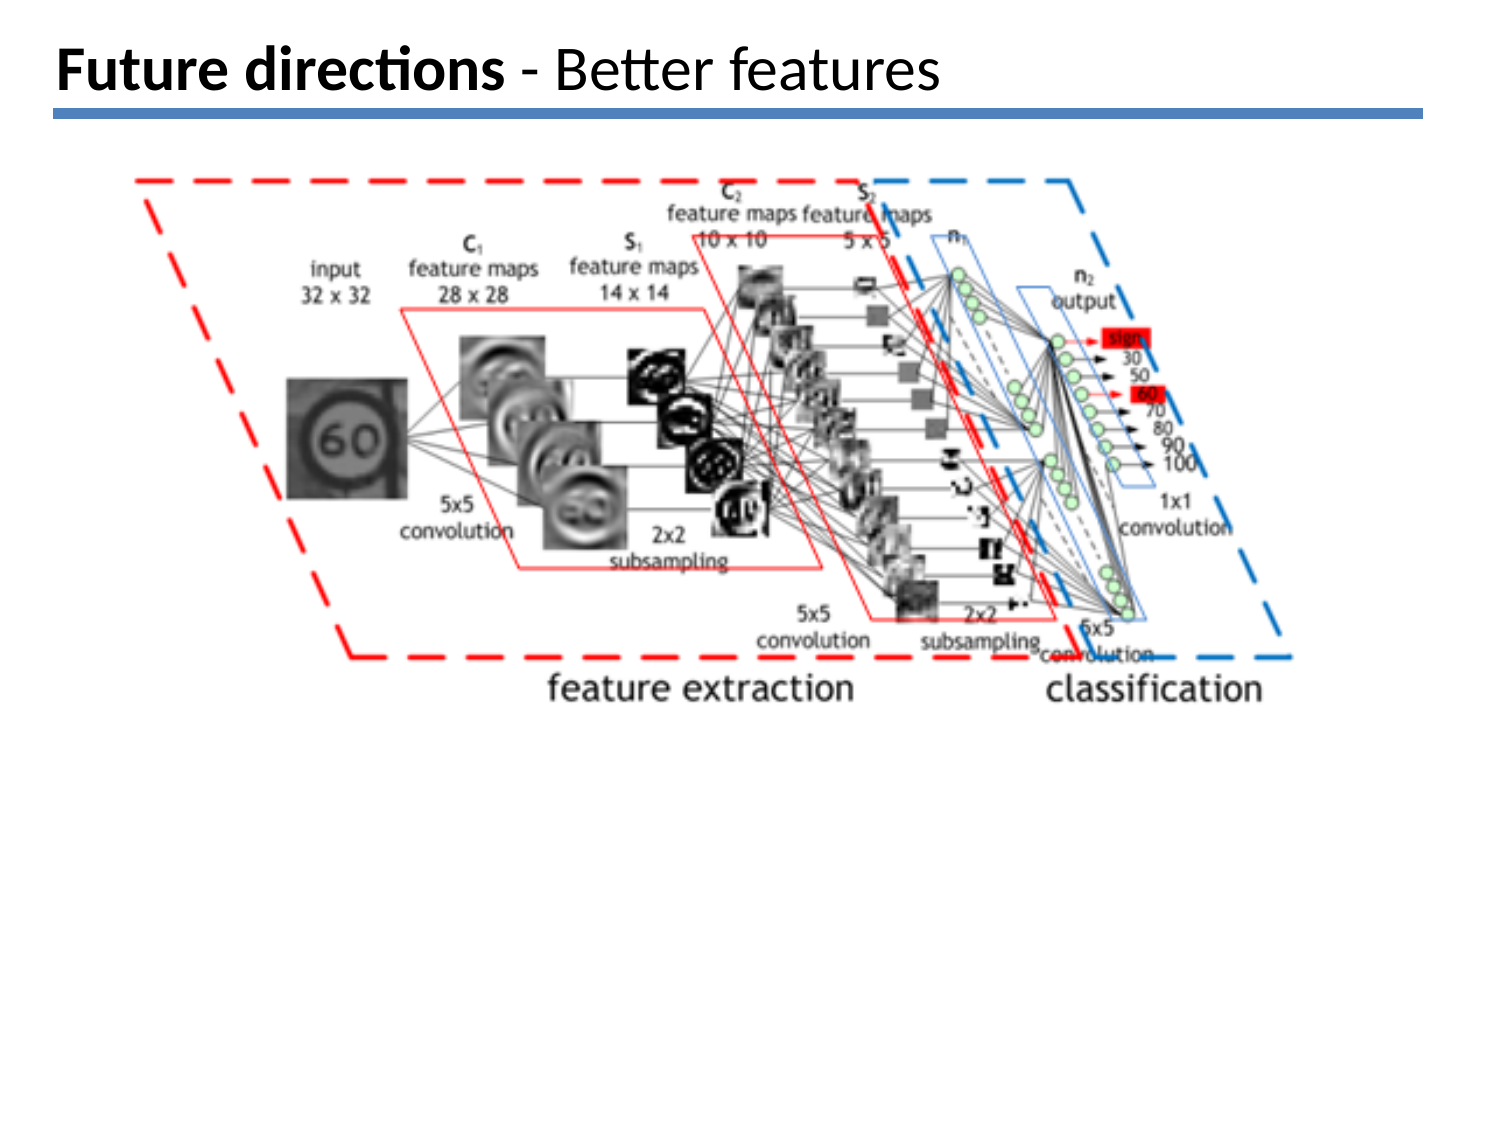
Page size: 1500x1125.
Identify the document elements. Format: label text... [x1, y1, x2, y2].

picture [111, 137, 1418, 728]
title Future directions - Better features [41, 19, 1483, 112]
